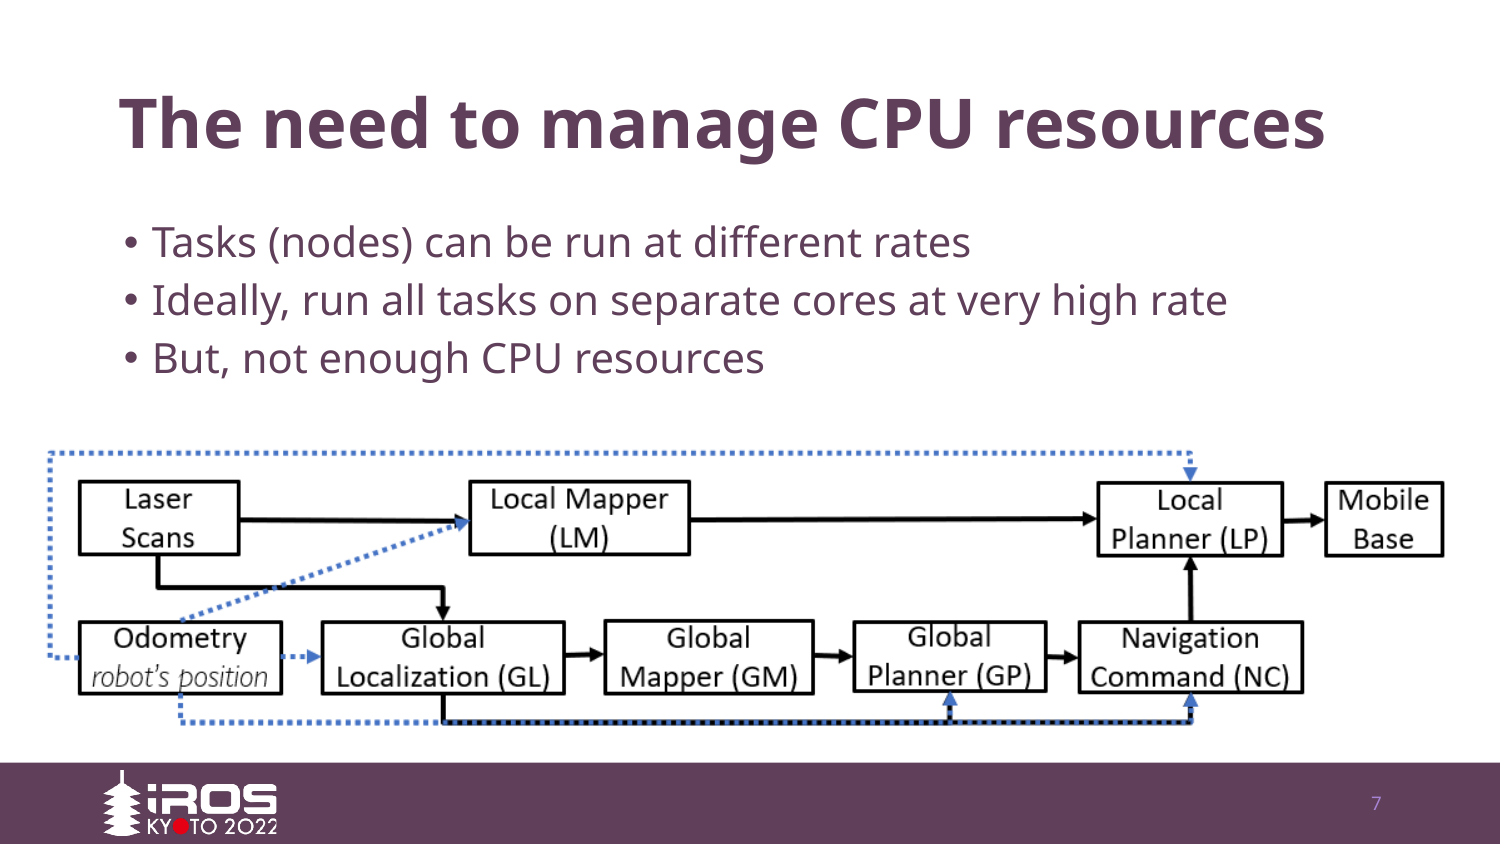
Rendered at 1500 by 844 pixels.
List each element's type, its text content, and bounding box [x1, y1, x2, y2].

text_box Tasks (nodes) can be run at different rates Ideally, run all tasks on separate cores at very high rate But, not enough CPU resources [43, 214, 1349, 436]
title The need to manage CPU resources [103, 44, 1397, 208]
picture [33, 436, 1467, 737]
slide_number 7 [1059, 782, 1397, 827]
